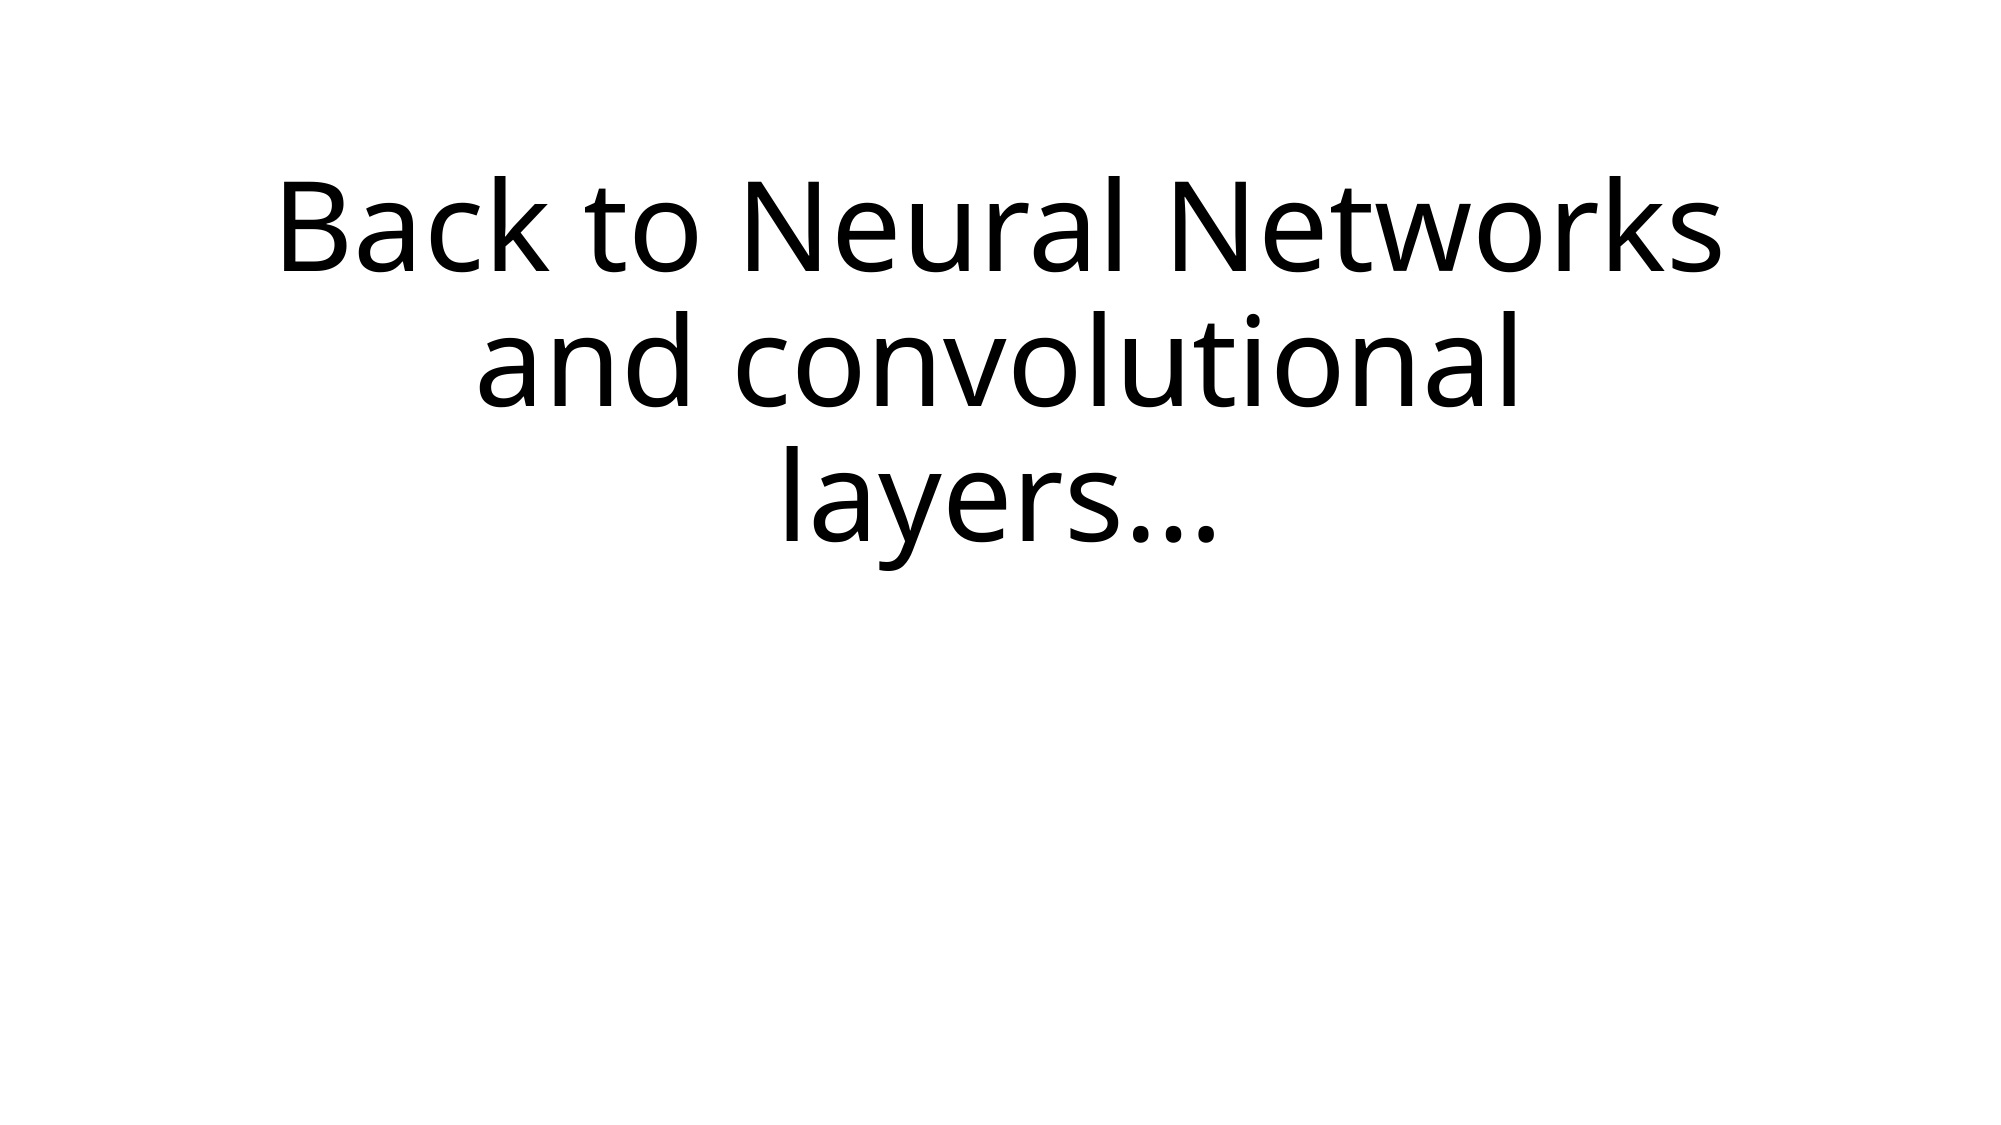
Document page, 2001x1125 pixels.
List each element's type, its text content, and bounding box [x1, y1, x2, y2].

title Back to Neural Networks and convolutional layers… [249, 184, 1750, 576]
